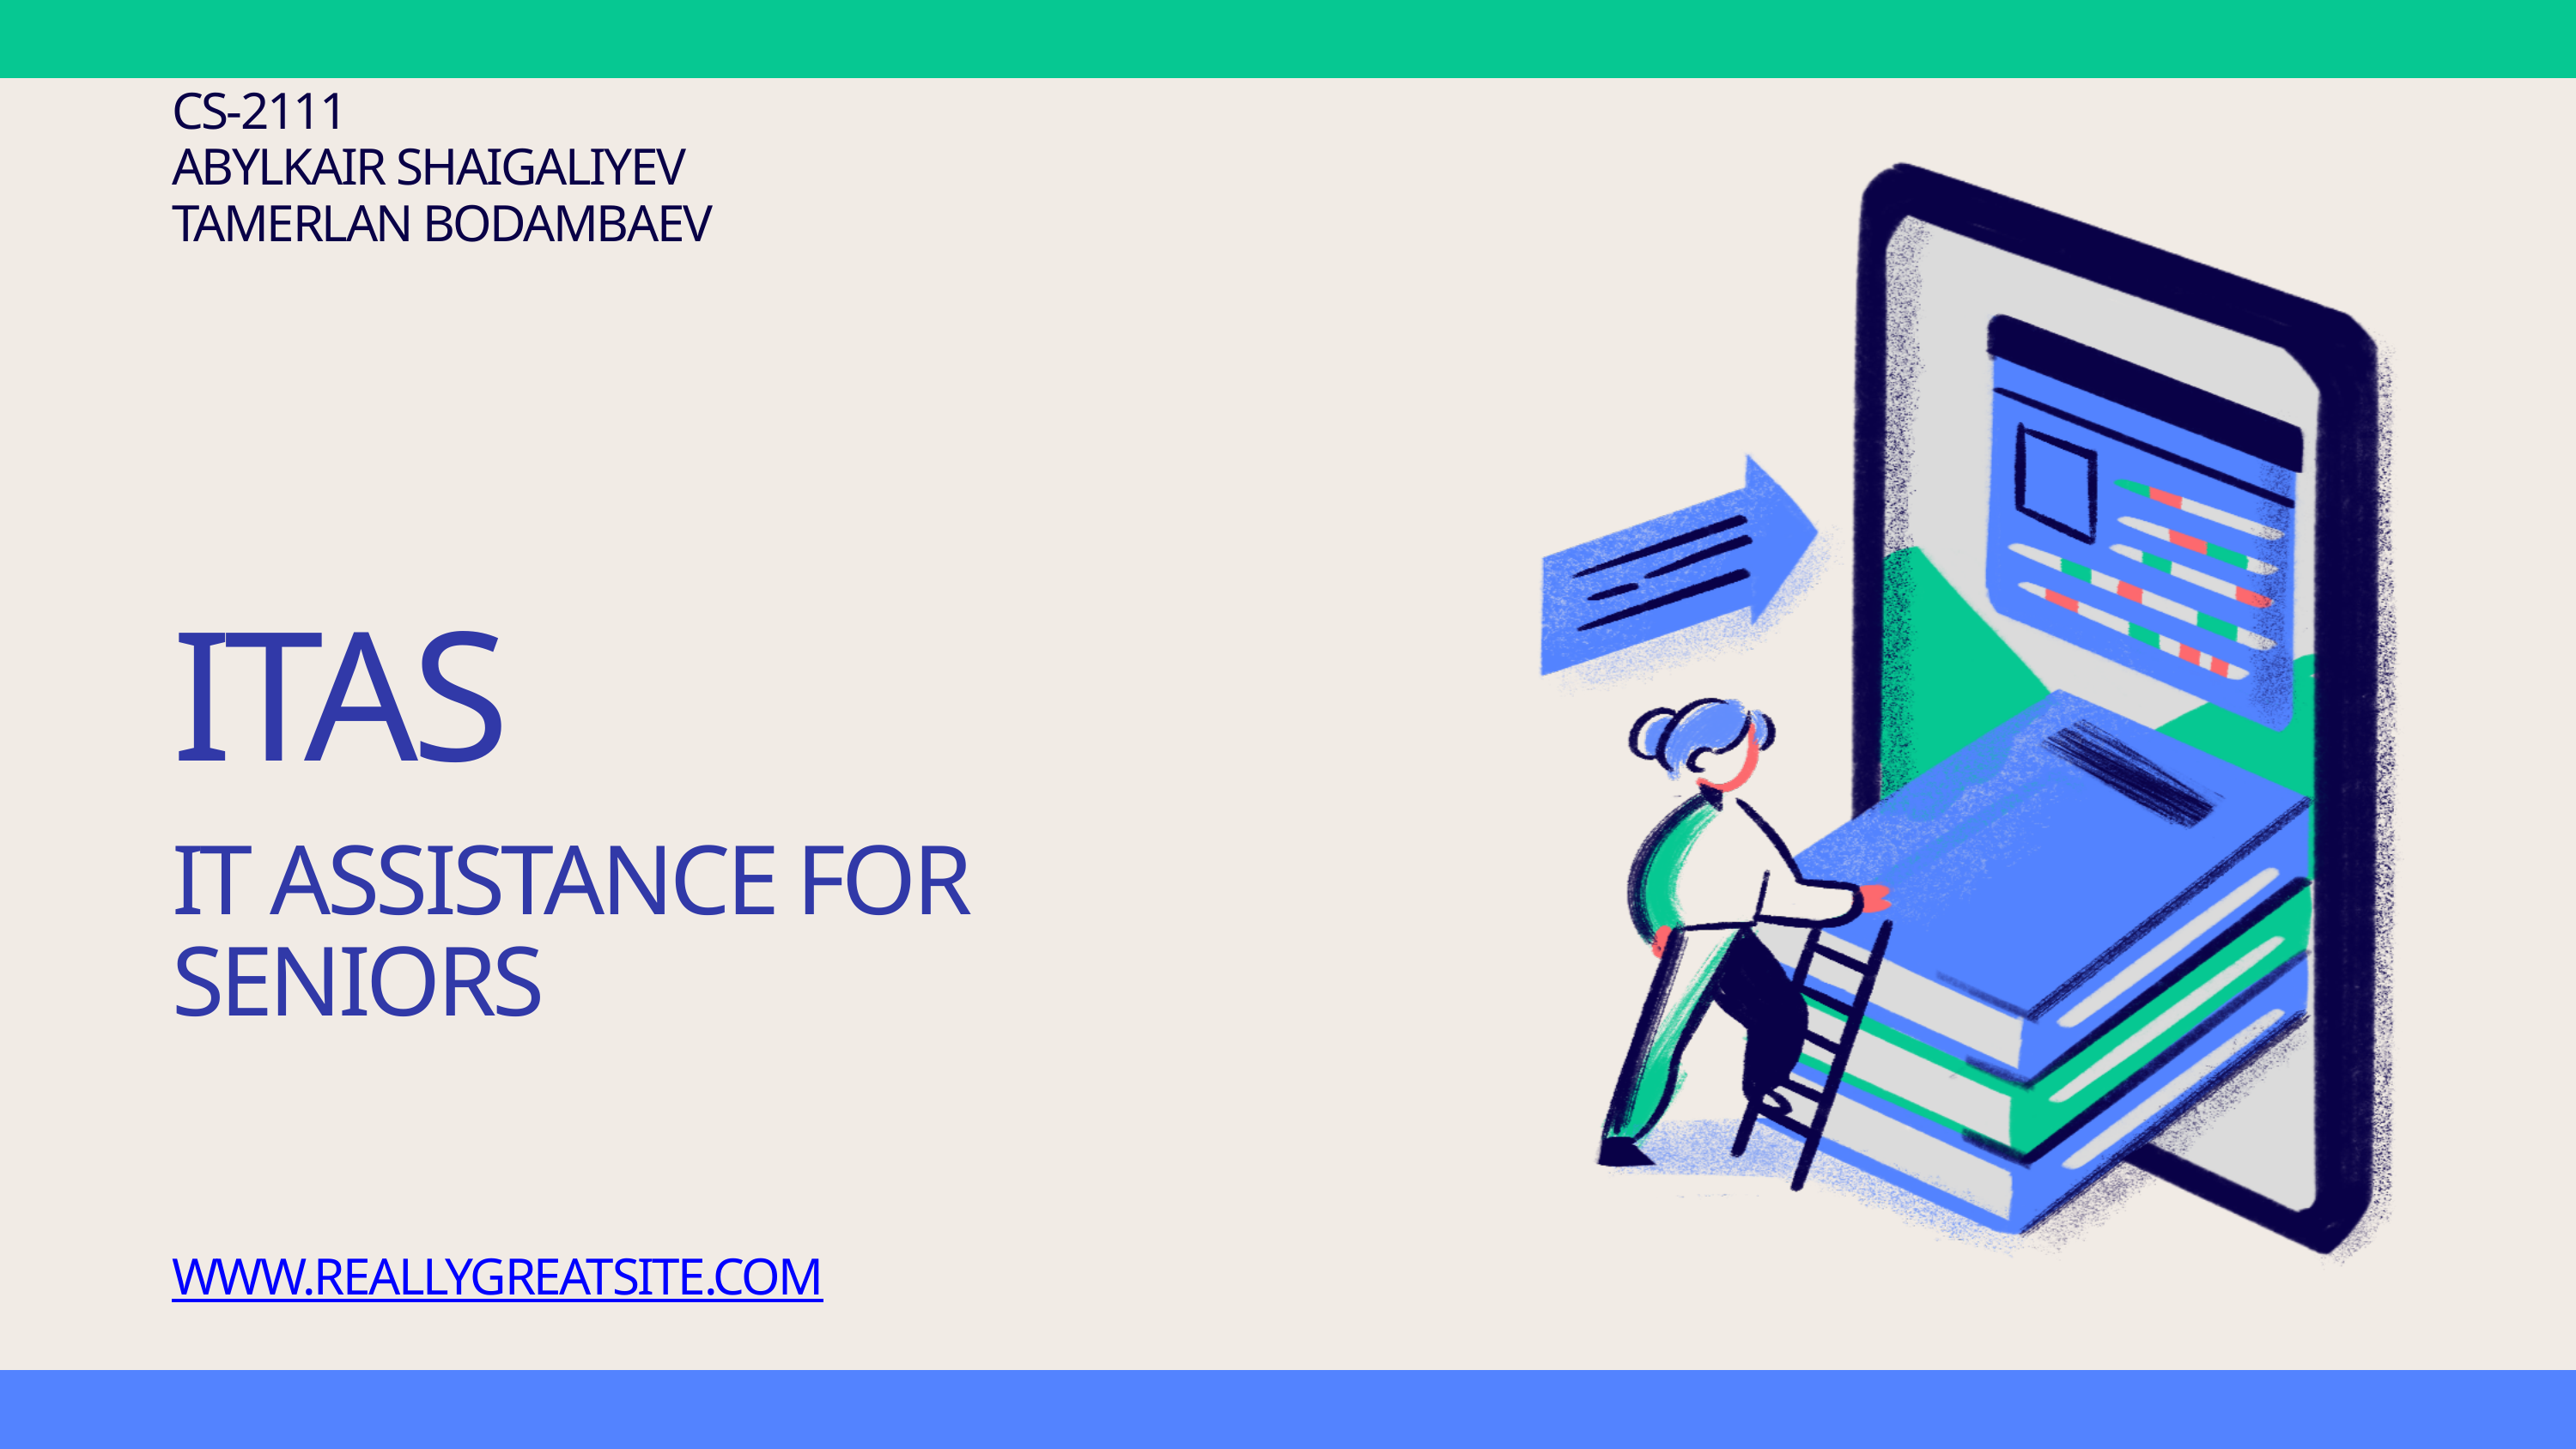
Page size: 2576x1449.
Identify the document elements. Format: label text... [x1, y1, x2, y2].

text_box CS-2111 ABYLKAIR SHAIGALIYEV TAMERLAN BODAMBAEV [171, 88, 1384, 252]
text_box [0, 1369, 2576, 1449]
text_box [0, 0, 2576, 79]
text_box ITAS [171, 617, 1419, 797]
text_box WWW.REALLYGREATSITE.COM [171, 1256, 1384, 1313]
text_box IT ASSISTANCE FOR SENIORS [171, 832, 1355, 1036]
text_box [1527, 150, 2404, 1299]
